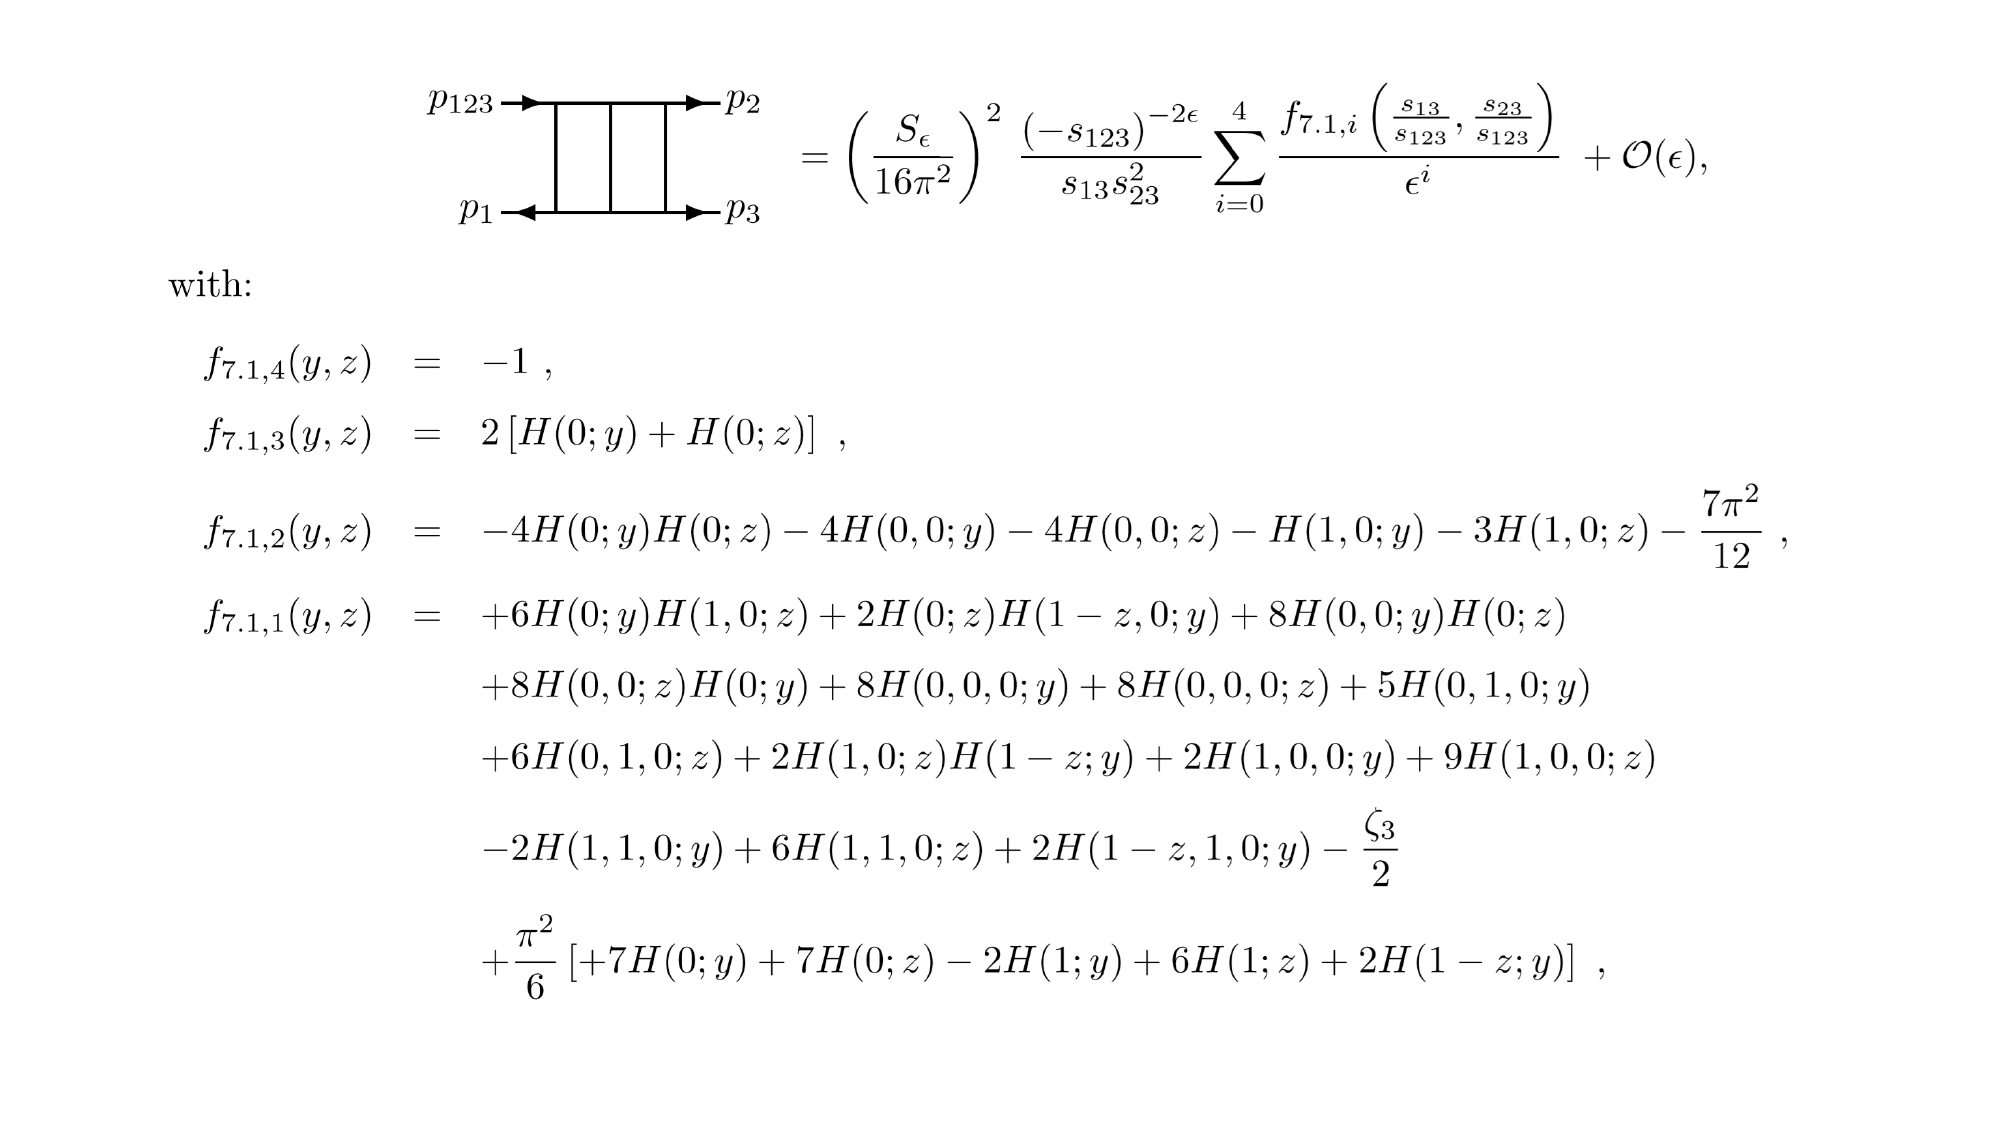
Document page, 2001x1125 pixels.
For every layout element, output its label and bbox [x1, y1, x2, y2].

list [133, 62, 1809, 1019]
